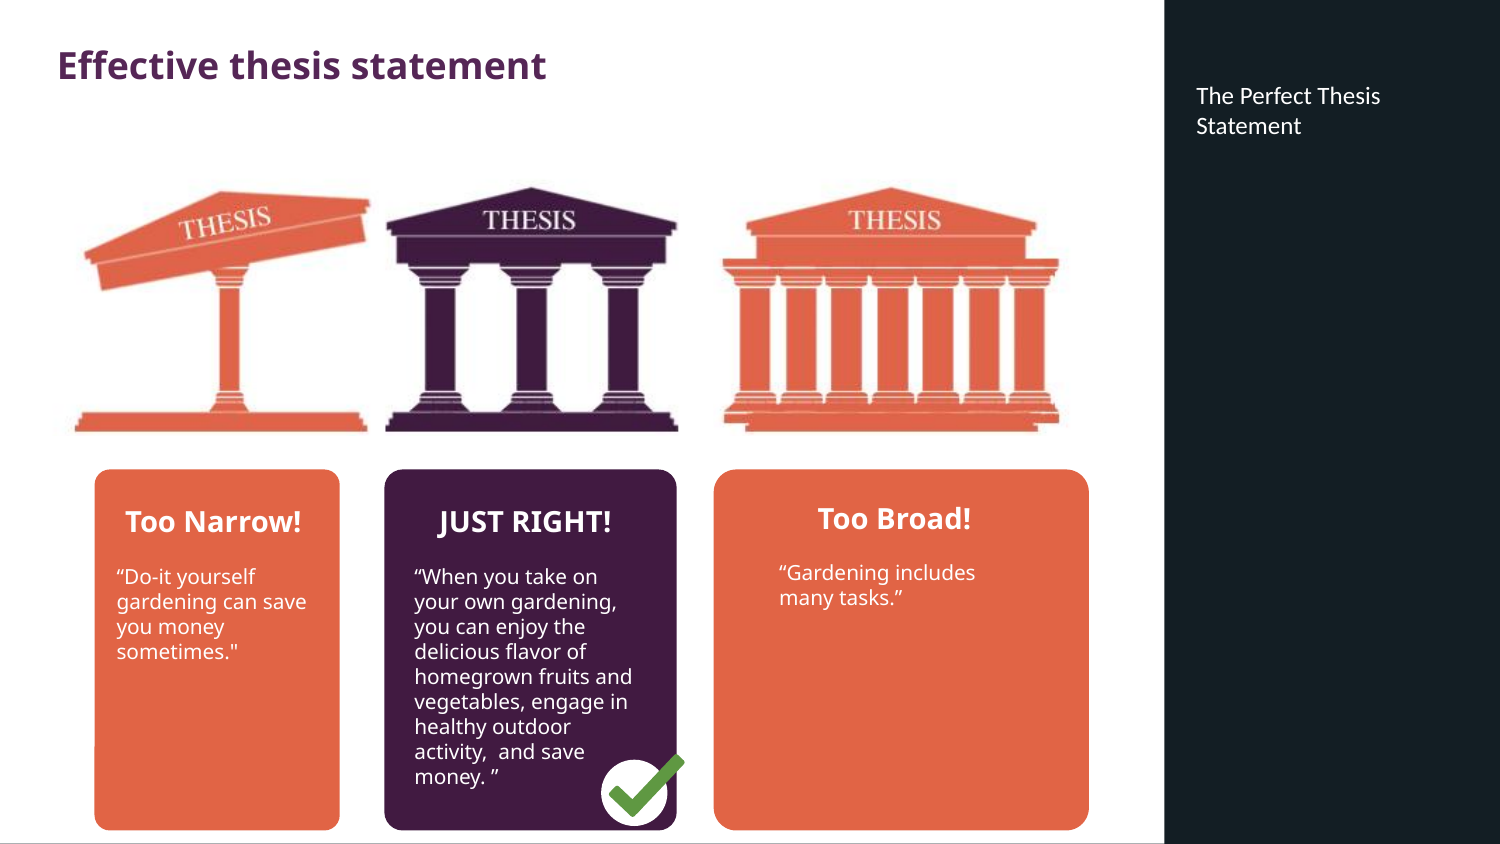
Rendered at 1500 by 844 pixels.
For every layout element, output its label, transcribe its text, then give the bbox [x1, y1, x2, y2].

text_box [629, 756, 683, 812]
text_box Too Narrow! “Do-it yourself gardening can save you money sometimes." [101, 488, 325, 798]
text_box [611, 788, 636, 815]
text_box [713, 469, 1089, 831]
text_box [601, 759, 668, 827]
text_box [384, 469, 677, 831]
picture [713, 159, 1090, 437]
text_box Effective thesis statement [41, 26, 765, 99]
text_box [94, 469, 340, 831]
title The Perfect Thesis Statement [1182, 72, 1500, 644]
text_box JUST RIGHT! “When you take on your own gardening, you can enjoy the delicious flavor of homegrown fruits and vegetables, engage in healthy outdoor activity, and save money. ” [399, 488, 652, 798]
picture [8, 159, 708, 437]
text_box Too Broad! “Gardening includes many tasks.” [764, 485, 1025, 794]
